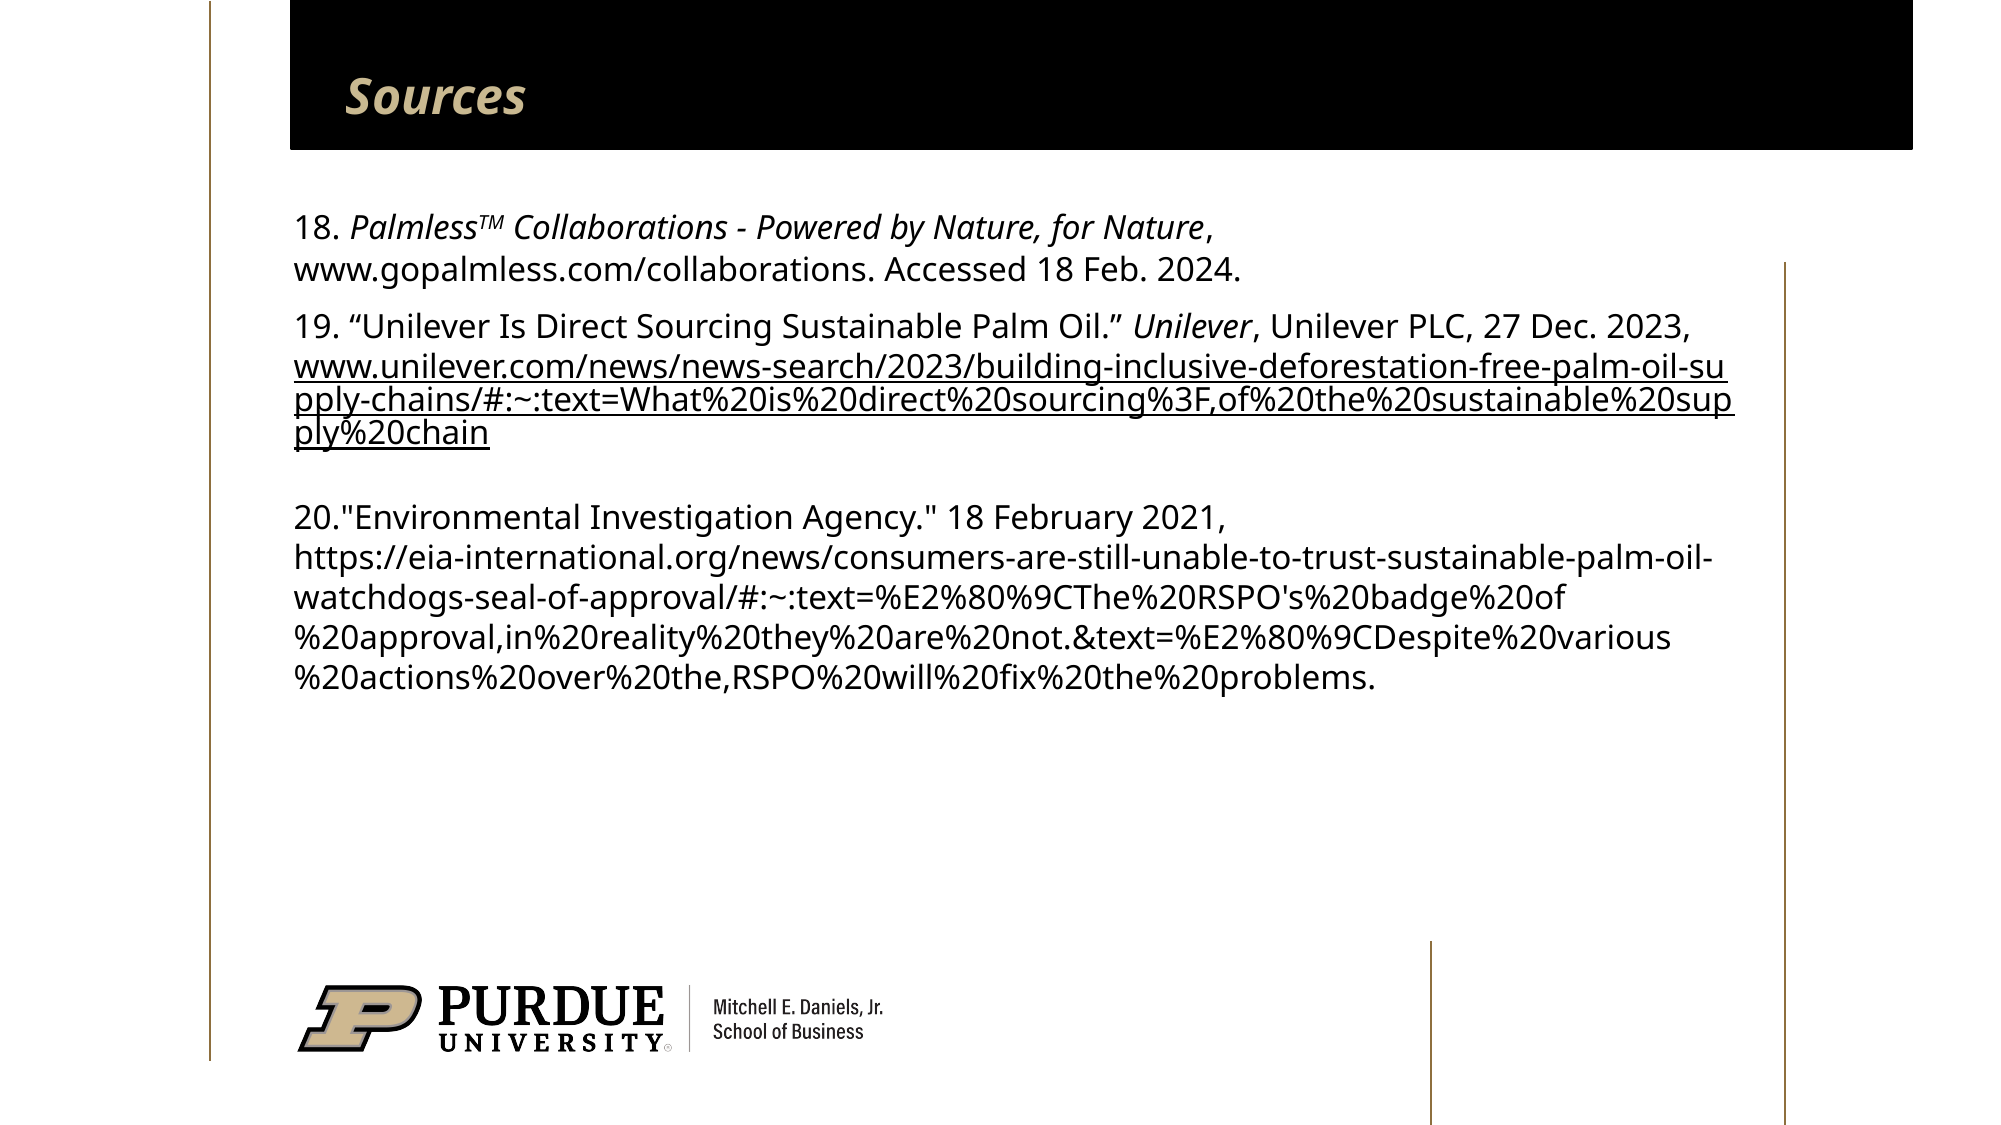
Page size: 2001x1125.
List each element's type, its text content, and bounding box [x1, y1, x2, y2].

list 18. PalmlessTM Collaborations - Powered by Nature, for Nature, www.gopalmless.com/collaborations. Accessed 18 Feb. 2024. 19. “Unilever Is Direct Sourcing Sustainable Palm Oil.” Unilever, Unilever PLC, 27 Dec. 2023, www.unilever.com/news/news-search/2023/building-inclusive-deforestation-free-palm-oil-supply-chains/#:~:text=What%20is%20direct%20sourcing%3F,of%20the%20sustainable%20supply%20chain 20."Environmental Investigation Agency." 18 February 2021, https://eia-international.org/news/consumers-are-still-unable-to-trust-sustainable-palm-oil-watchdogs-seal-of-approval/#:~:text=%E2%80%9CThe%20RSPO's%20badge%20of%20approval,in%20reality%20they%20are%20not.&text=%E2%80%9CDespite%20various%20actions%20over%20the,RSPO%20will%20fix%20the%20problems. [293, 203, 1737, 919]
picture [297, 982, 994, 1056]
title Sources [343, 69, 1659, 129]
